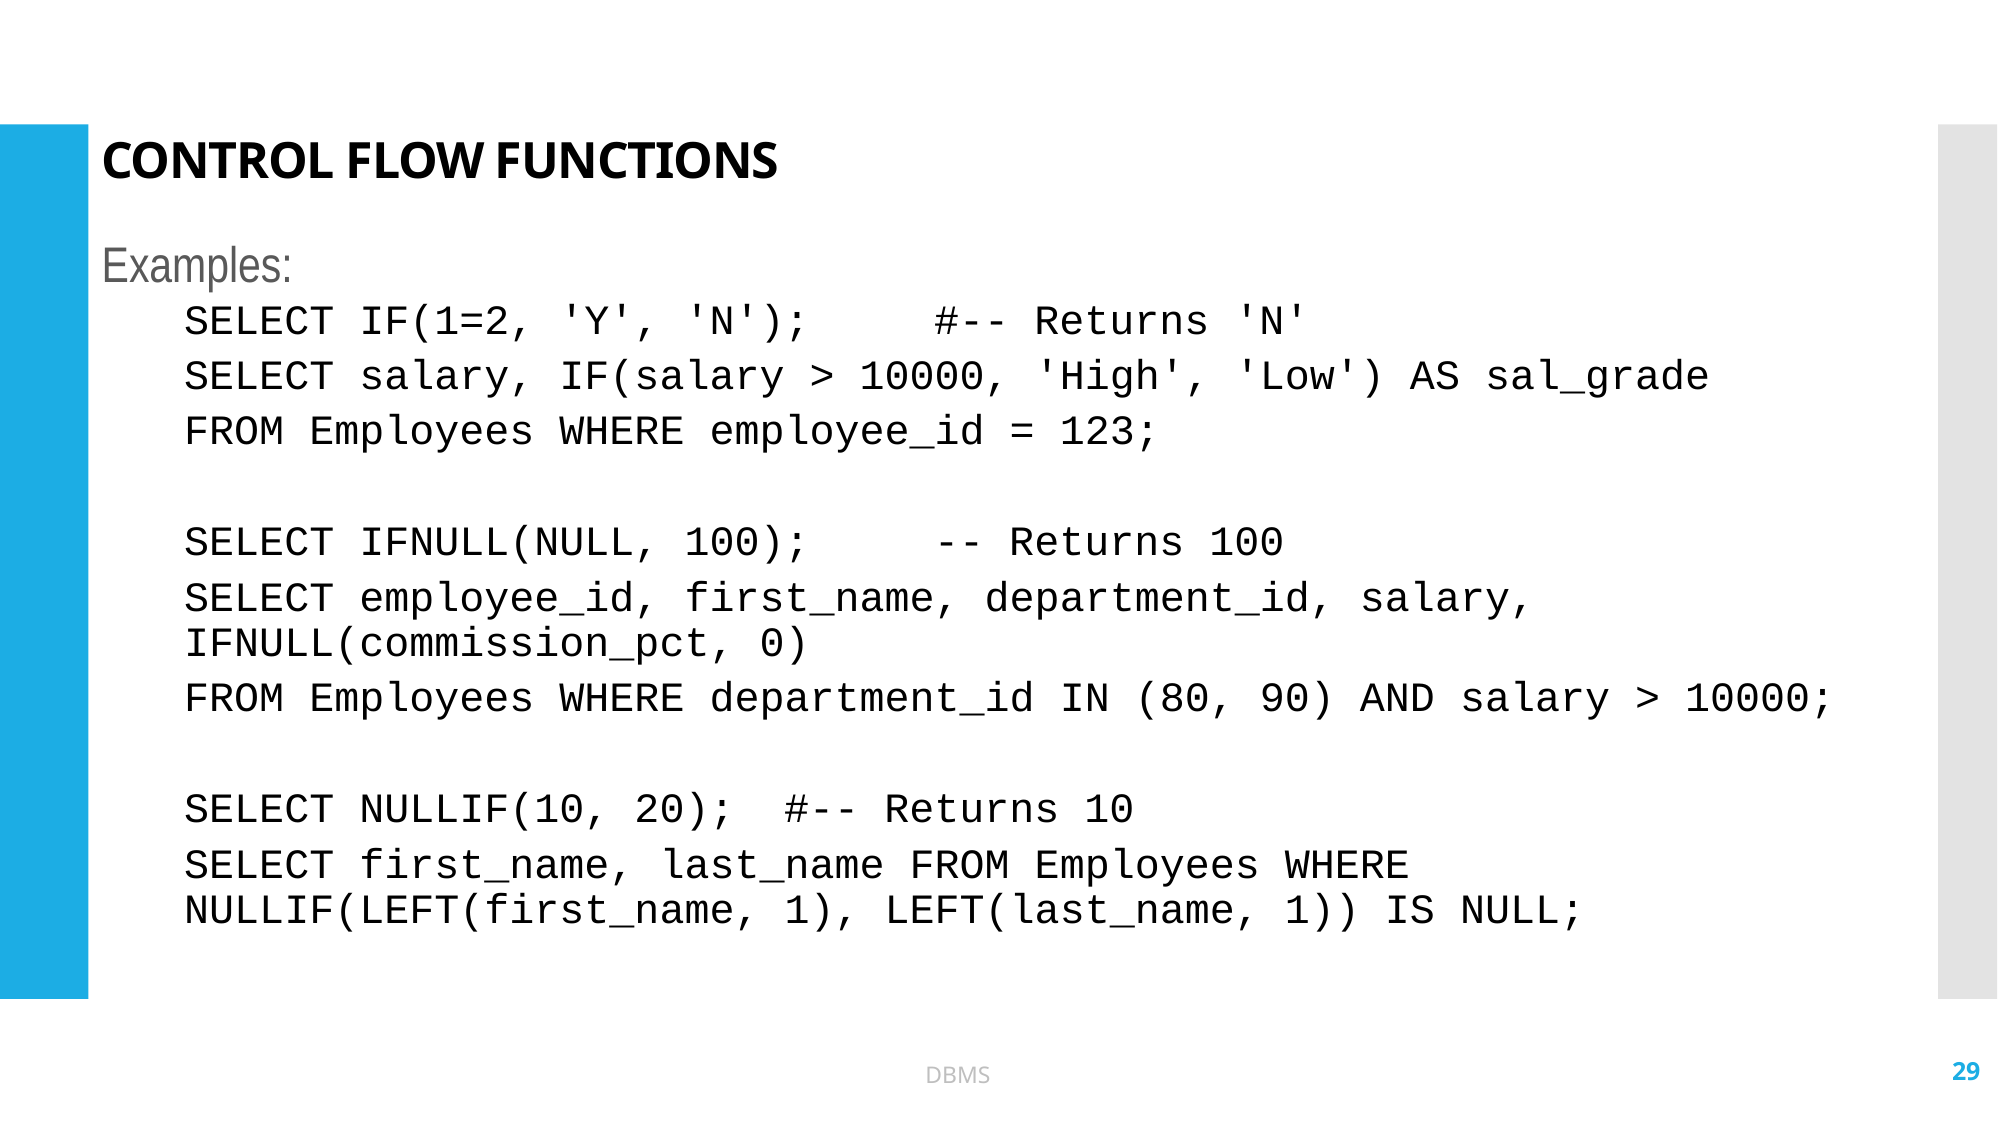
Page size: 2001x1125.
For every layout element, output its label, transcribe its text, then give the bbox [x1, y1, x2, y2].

footer DBMS [473, 1046, 1443, 1107]
title CONTROL FLOW FUNCTIONS [86, 128, 1653, 189]
list Examples: SELECT IF(1=2, 'Y', 'N'); #-- Returns 'N' SELECT salary, IF(salary > 10000, 'High', 'Low') AS sal_grade FROM Employees WHERE employee_id = 123; SELECT IFNULL(NULL, 100); -- Returns 100 SELECT employee_id, first_name, department_id, salary, IFNULL(commission_pct, 0) FROM Employees WHERE department_id IN (80, 90) AND salary > 10000; SELECT NULLIF(10, 20); #-- Returns 10 SELECT first_name, last_name FROM Employees WHERE NULLIF(LEFT(first_name, 1), LEFT(last_name, 1)) IS NULL; [86, 231, 1930, 1036]
slide_number 29 [1744, 1042, 1996, 1103]
